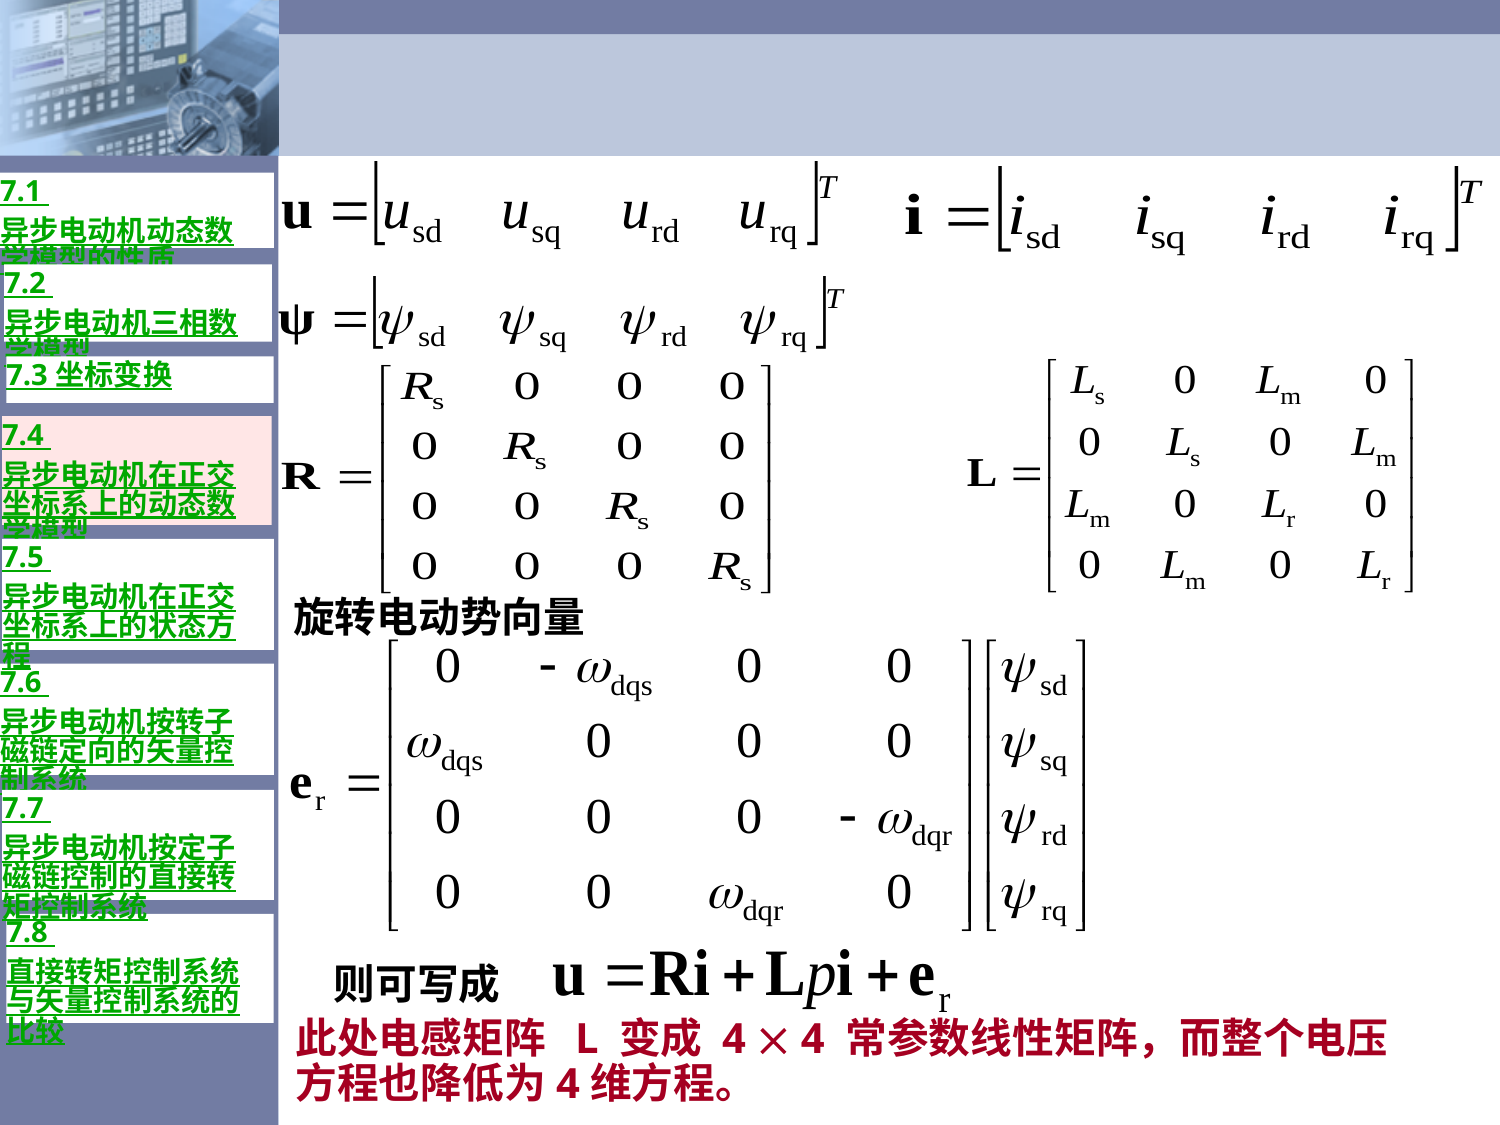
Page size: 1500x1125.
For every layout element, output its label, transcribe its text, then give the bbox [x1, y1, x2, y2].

text_box 旋转电动势向量 [278, 583, 952, 633]
text_box 7.5 异步电动机在正交坐标系上的状态方程 [2, 538, 274, 650]
picture [0, 0, 279, 155]
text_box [274, 161, 852, 262]
text_box 7.6 异步电动机按转子磁链定向的矢量控制系统 [0, 663, 274, 775]
text_box 则可写成 [319, 951, 540, 1016]
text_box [960, 348, 1432, 603]
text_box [895, 166, 1500, 269]
text_box 7.3 坐标变换 [6, 356, 267, 403]
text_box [545, 929, 963, 1024]
text_box 此处电感矩阵 L 变成 4  4 常参数线性矩阵，而整个电压方程也降低为4维方程。 [280, 1009, 1430, 1115]
text_box 7.1 异步电动机动态数学模型的性质 [0, 172, 269, 248]
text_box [272, 355, 792, 604]
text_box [269, 276, 858, 364]
text_box 7.4 异步电动机在正交坐标系上的动态数学模型 [2, 416, 267, 525]
text_box 7.8 直接转矩控制系统与矢量控制系统的比较 [6, 913, 274, 1023]
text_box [282, 630, 1108, 941]
text_box 7.7 异步电动机按定子磁链控制的直接转矩控制系统 [2, 789, 274, 900]
text_box 7.2 异步电动机三相数学模型 [4, 264, 272, 342]
